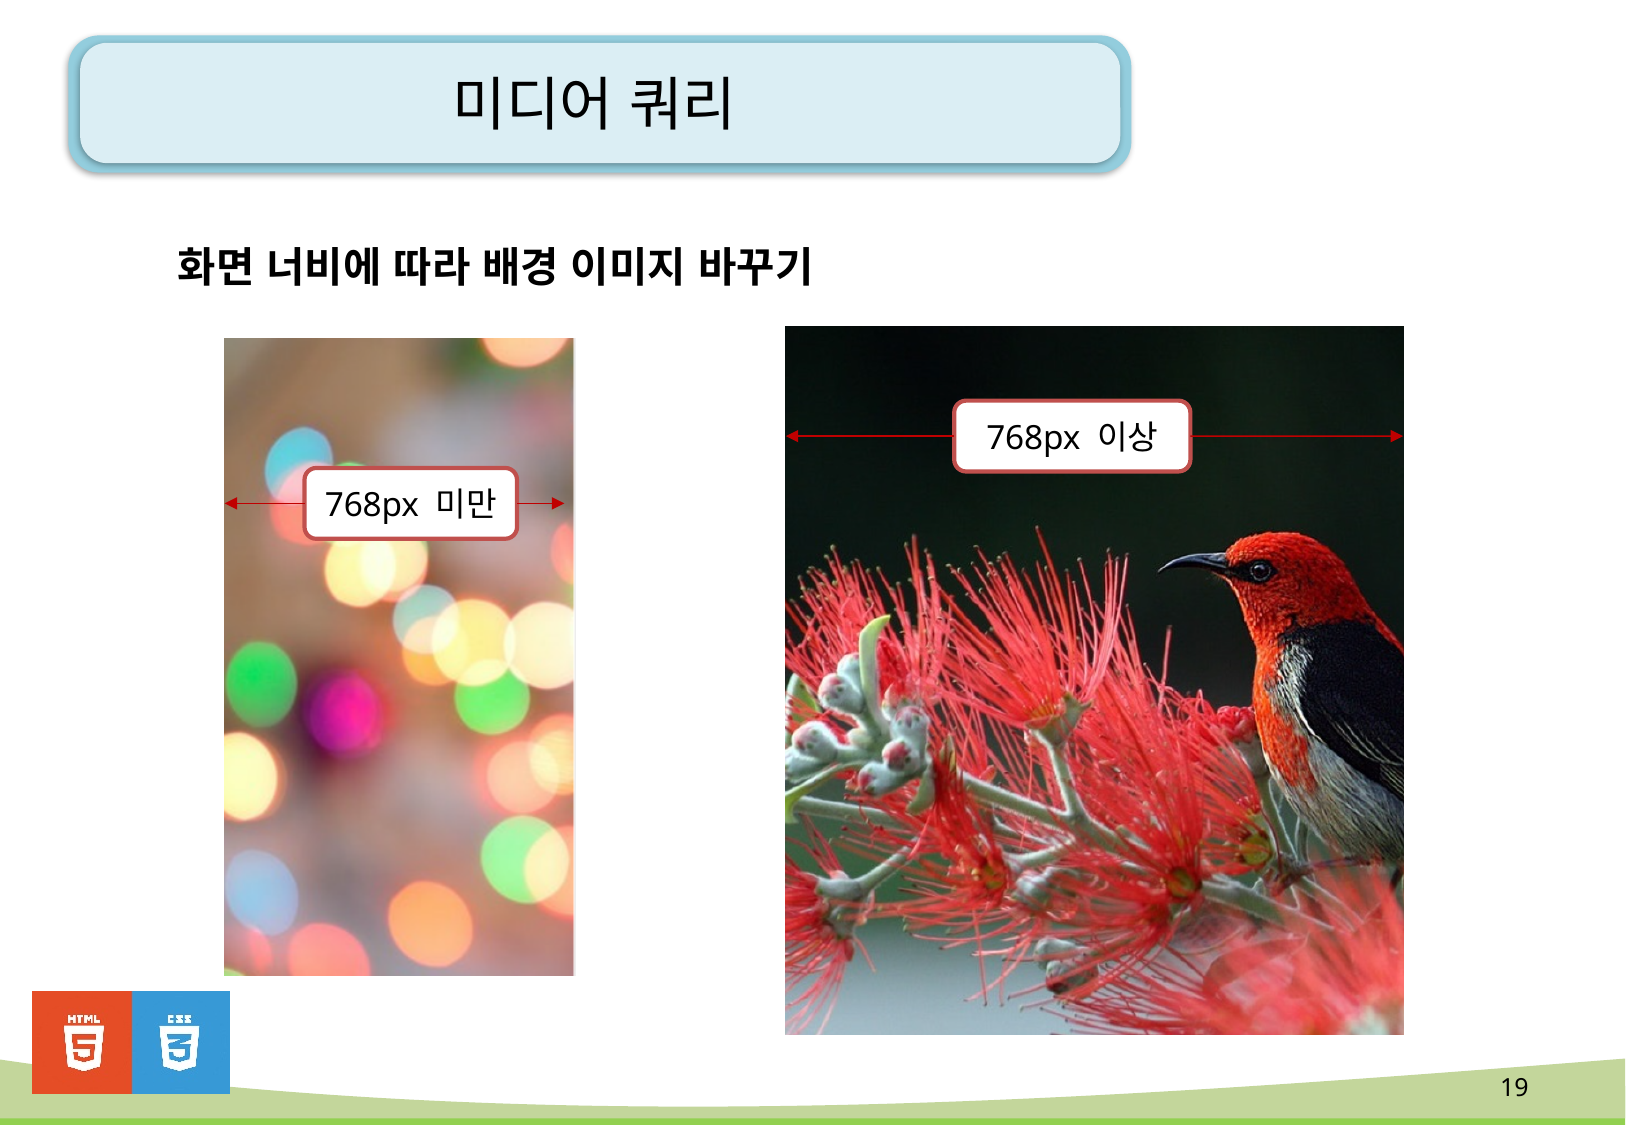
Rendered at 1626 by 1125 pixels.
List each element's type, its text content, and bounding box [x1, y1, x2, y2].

picture [785, 326, 1404, 1036]
slide_number 19 [1452, 1058, 1544, 1119]
picture [224, 337, 577, 976]
text_box 화면 너비에 따라 배경 이미지 바꾸기 [162, 208, 1250, 298]
picture [32, 991, 230, 1094]
title 미디어 쿼리 [68, 32, 1121, 173]
